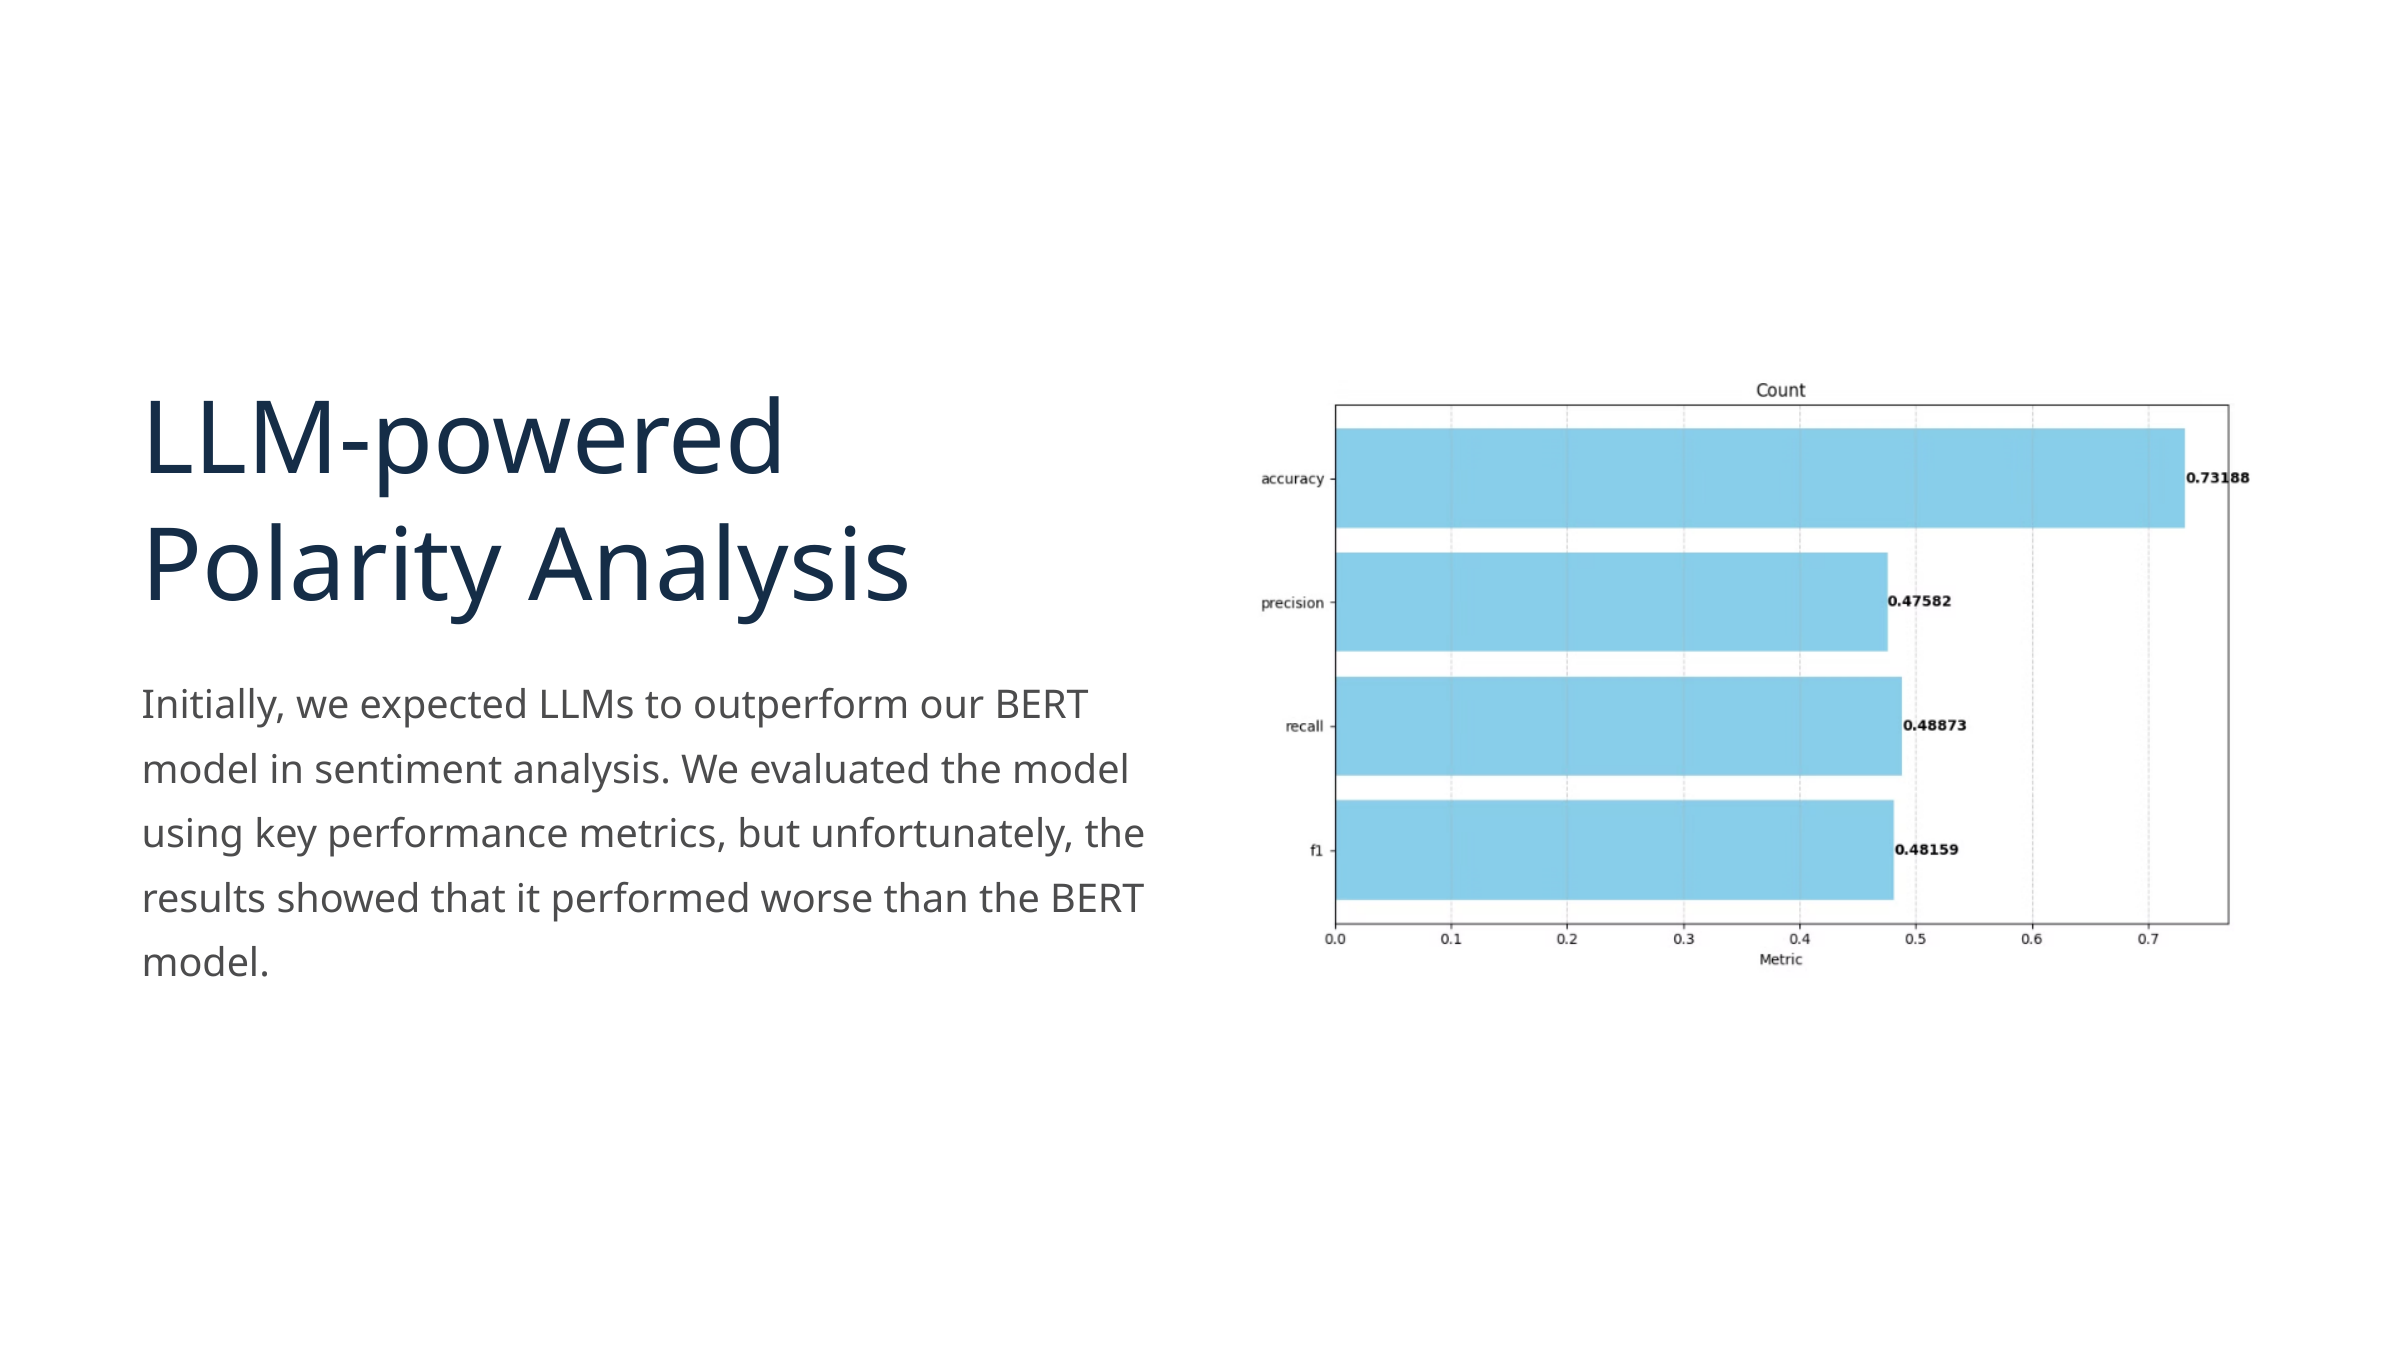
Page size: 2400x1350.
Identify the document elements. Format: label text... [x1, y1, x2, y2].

text_box LLM-powered Polarity Analysis [141, 368, 1151, 622]
text_box Initially, we expected LLMs to outperform our BERT model in sentiment analysis. We evaluated the model using key performance metrics, but unfortunately, the results showed that it performed worse than the BERT model. [141, 661, 1151, 986]
picture [1250, 372, 2260, 978]
